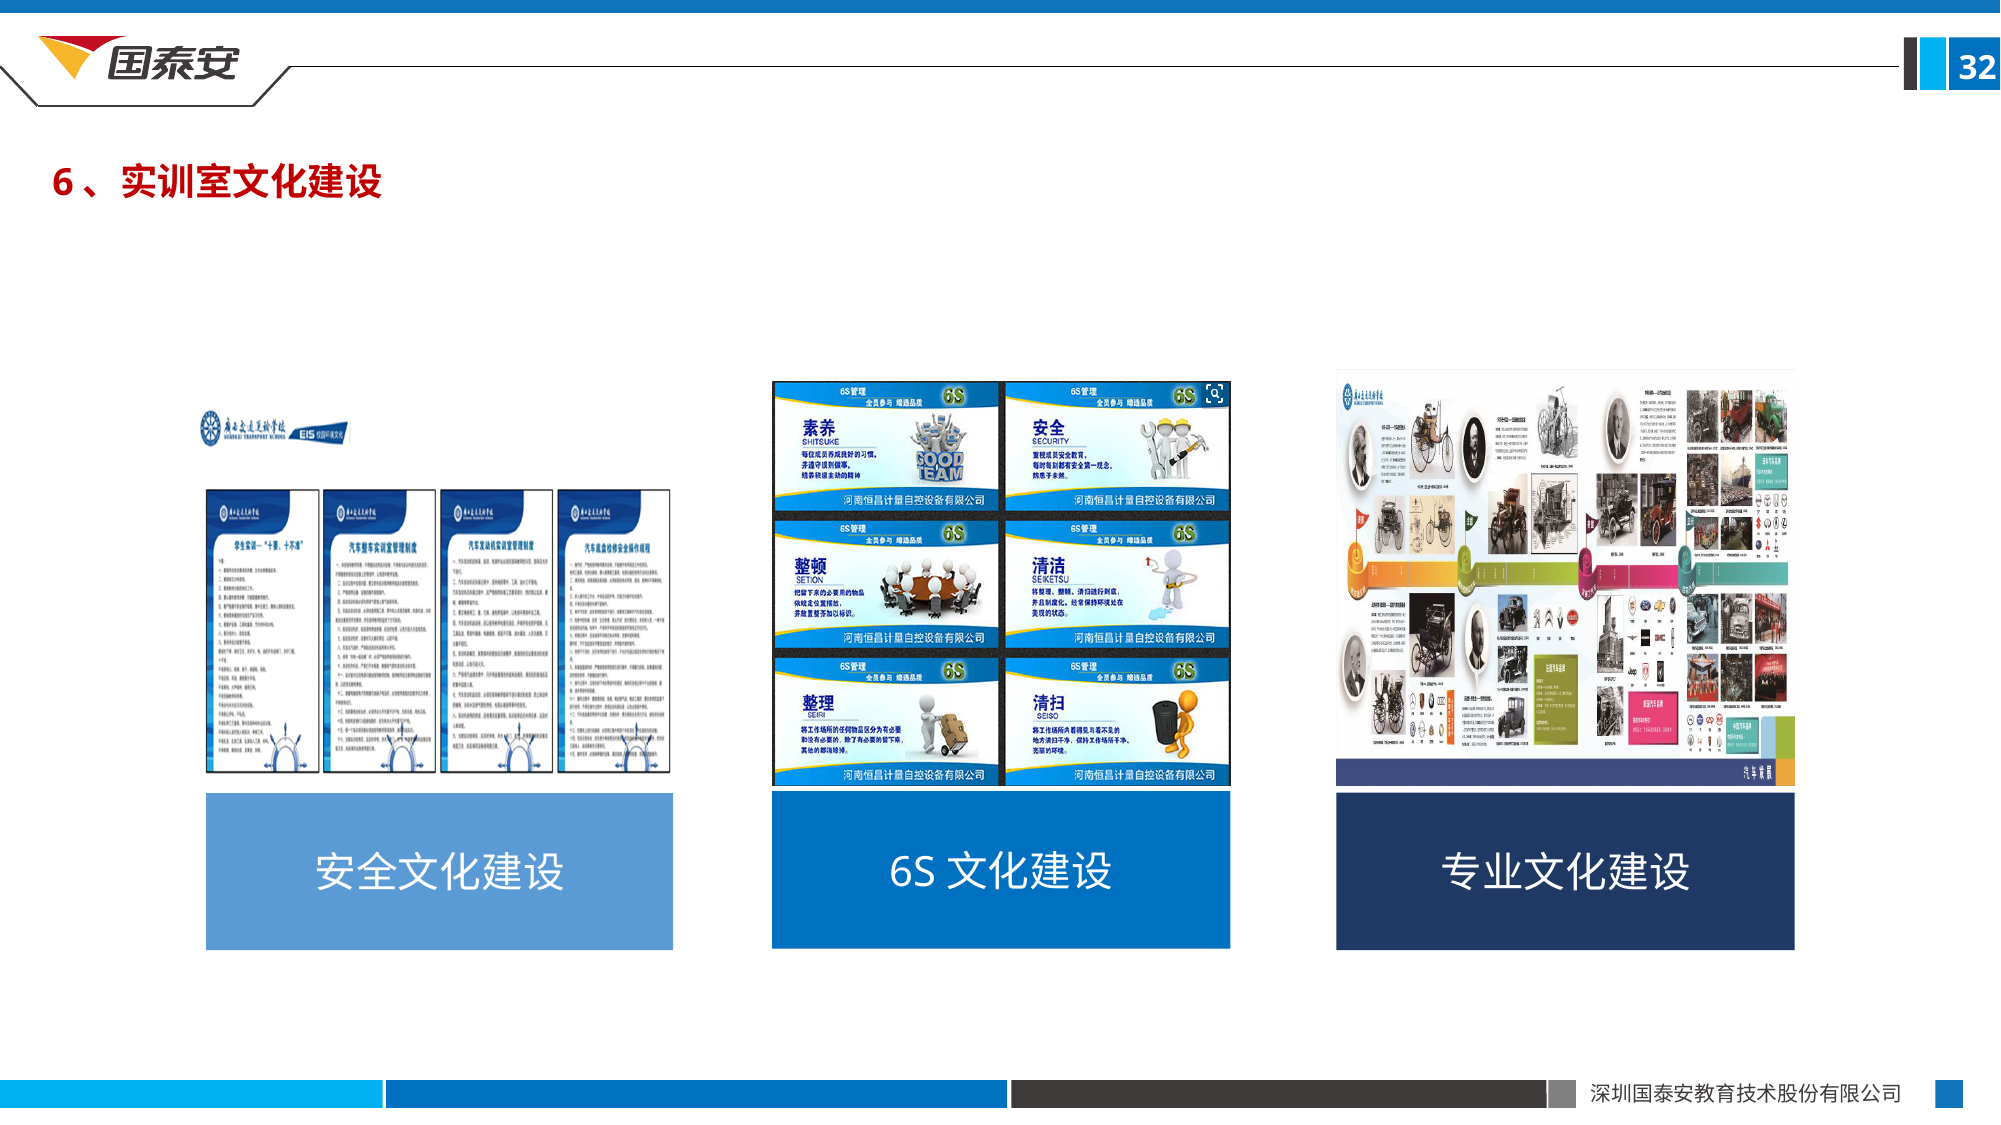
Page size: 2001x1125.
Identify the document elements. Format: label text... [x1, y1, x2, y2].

picture [771, 381, 1231, 786]
text_box 32 [1944, 38, 2000, 94]
text_box 专业文化建设 [1335, 791, 1796, 951]
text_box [0, 66, 290, 106]
picture [1336, 369, 1795, 786]
picture [199, 389, 674, 793]
text_box 6S文化建设 [771, 790, 1231, 950]
text_box 安全文化建设 [205, 793, 674, 951]
text_box 6、实训室文化建设 [37, 137, 406, 211]
